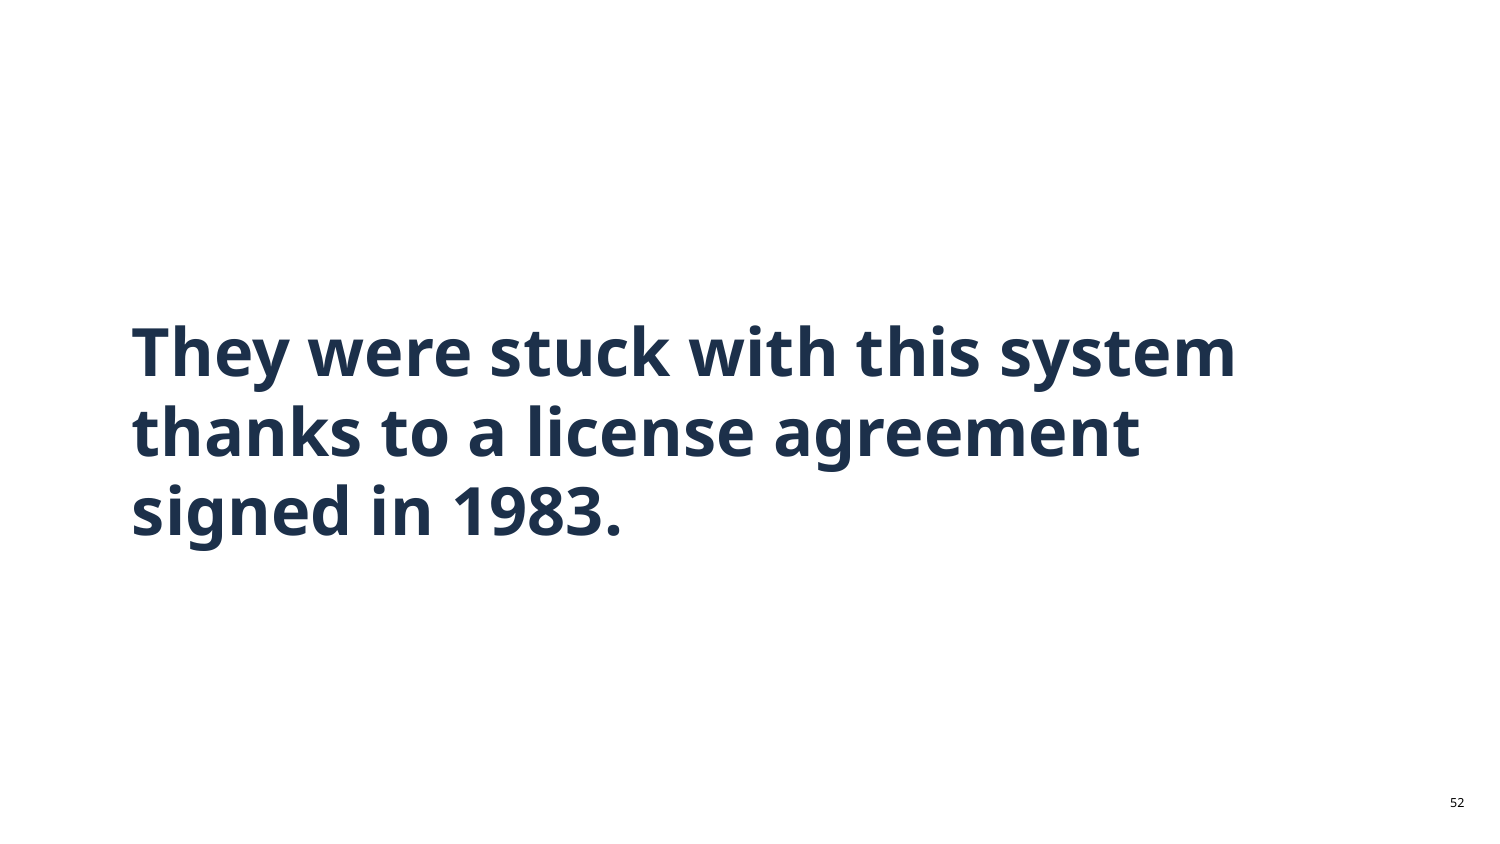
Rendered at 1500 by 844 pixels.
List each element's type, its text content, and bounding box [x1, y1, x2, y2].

title They were stuck with this system thanks to a license agreement signed in 1983. [116, 87, 1329, 771]
text_box ‹#› [1389, 781, 1480, 825]
